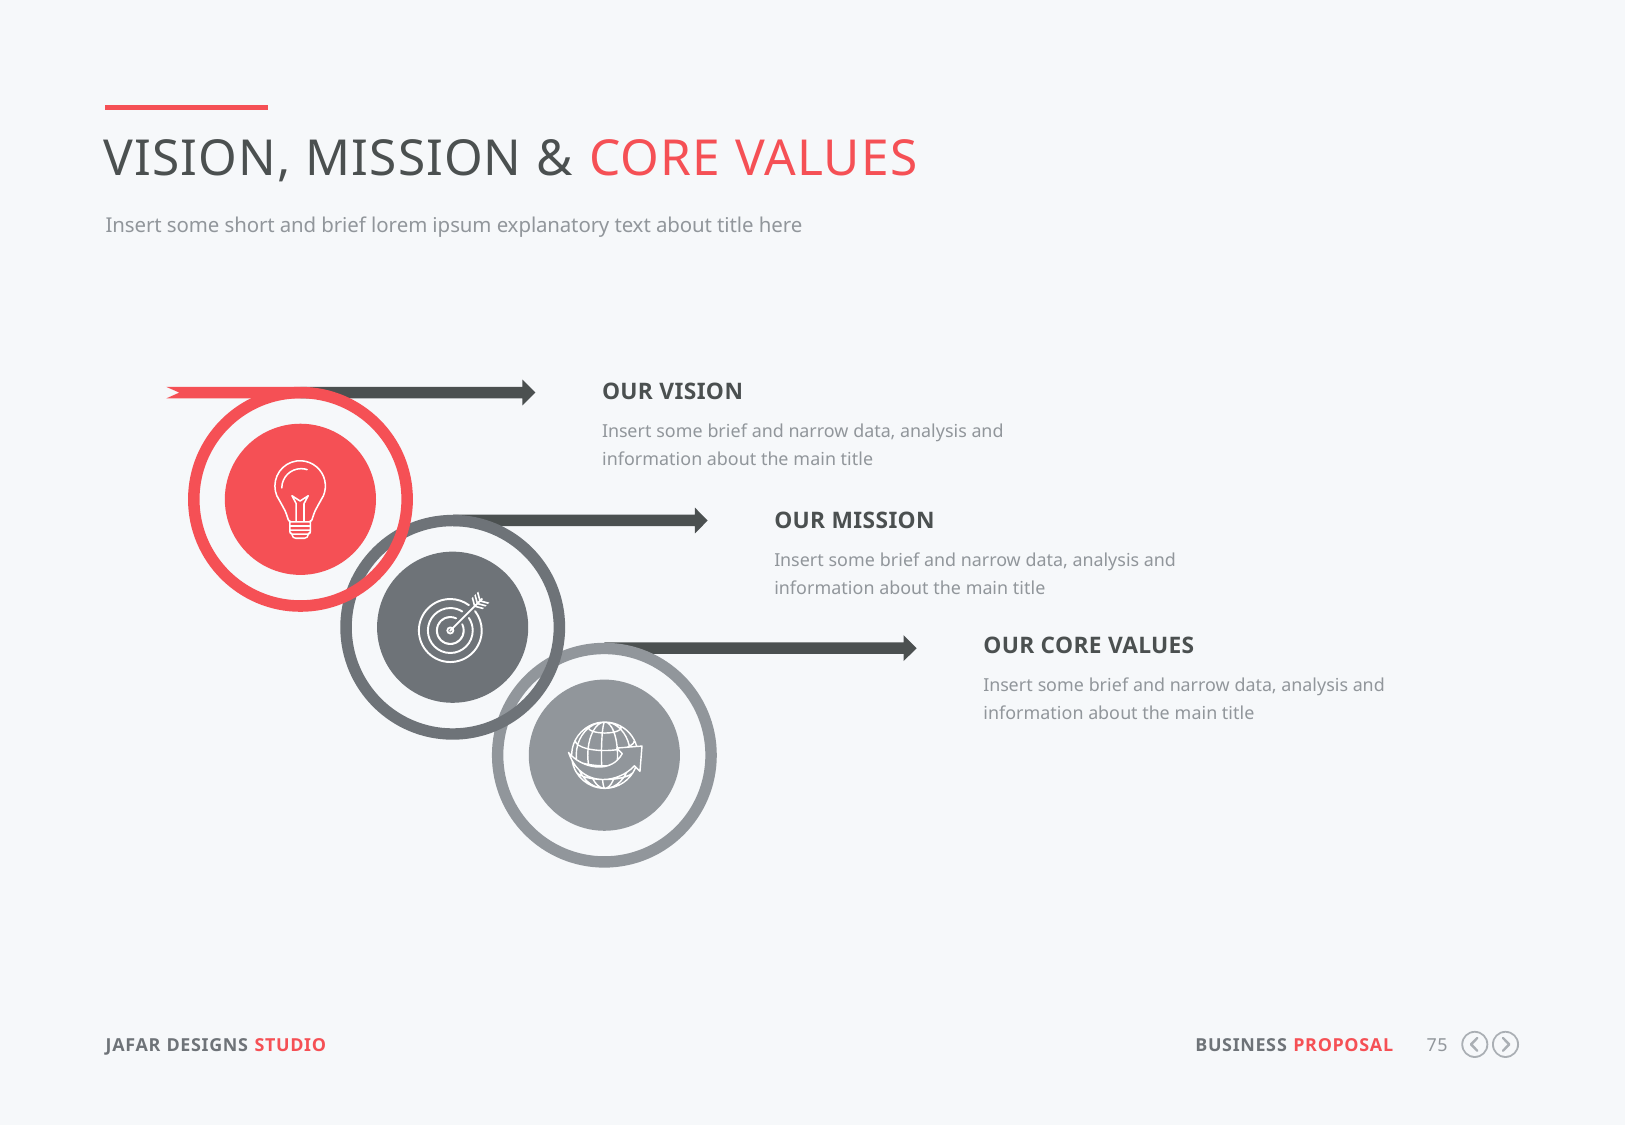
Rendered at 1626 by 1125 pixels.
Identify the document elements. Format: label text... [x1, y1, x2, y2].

list Vision, Mission & Core Values [103, 125, 1518, 188]
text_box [774, 505, 1250, 599]
text_box [612, 635, 917, 662]
text_box [188, 399, 377, 612]
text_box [983, 631, 1459, 724]
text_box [528, 679, 680, 831]
text_box [491, 642, 717, 868]
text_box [601, 377, 1078, 471]
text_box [224, 423, 376, 575]
text_box [166, 386, 301, 399]
text_box [376, 530, 396, 562]
text_box [307, 379, 536, 406]
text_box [377, 551, 529, 703]
text_box [340, 598, 528, 740]
text_box [347, 575, 366, 588]
text_box [301, 386, 413, 551]
text_box [407, 514, 566, 679]
text_box [459, 507, 708, 534]
list Insert some short and brief lorem ipsum explanatory text about title here [105, 209, 1519, 241]
